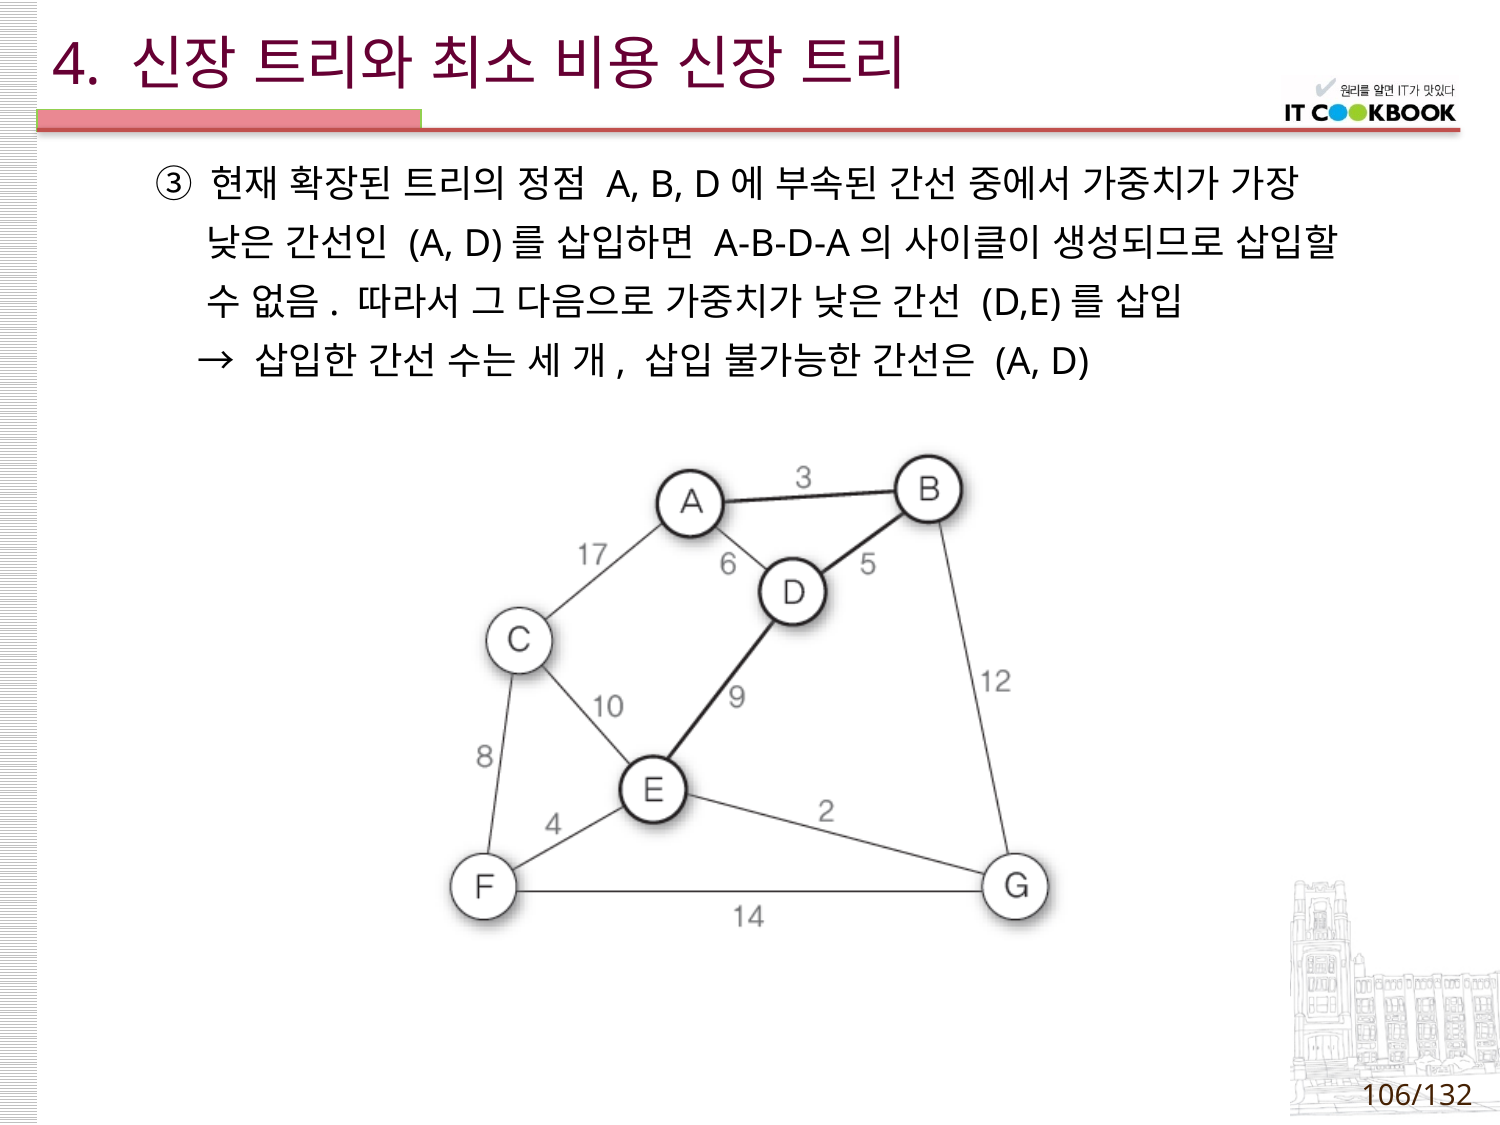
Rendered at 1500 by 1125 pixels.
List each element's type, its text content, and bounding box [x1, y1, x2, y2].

picture [427, 441, 1073, 941]
title 4. 신장 트리와 최소 비용 신장 트리 [37, 13, 1278, 109]
picture [1381, 1091, 1390, 1103]
picture [1290, 874, 1500, 1125]
list ③ 현재 확장된 트리의 정점 A, B, D에 부속된 간선 중에서 가중치가 가장 낮은 간선인 (A, D)를 삽입하면 A-B-D-A의 사이클이 생성되므로 삽입할 수 없음. 따라서 그 다음으로 가중치가 낮은 간선 (D,E)를 삽입 → 삽입한 간선 수는 세 개, 삽입 불가능한 간선은 (A, D) [37, 152, 1463, 1091]
picture [1281, 75, 1459, 123]
picture [1398, 1094, 1407, 1103]
